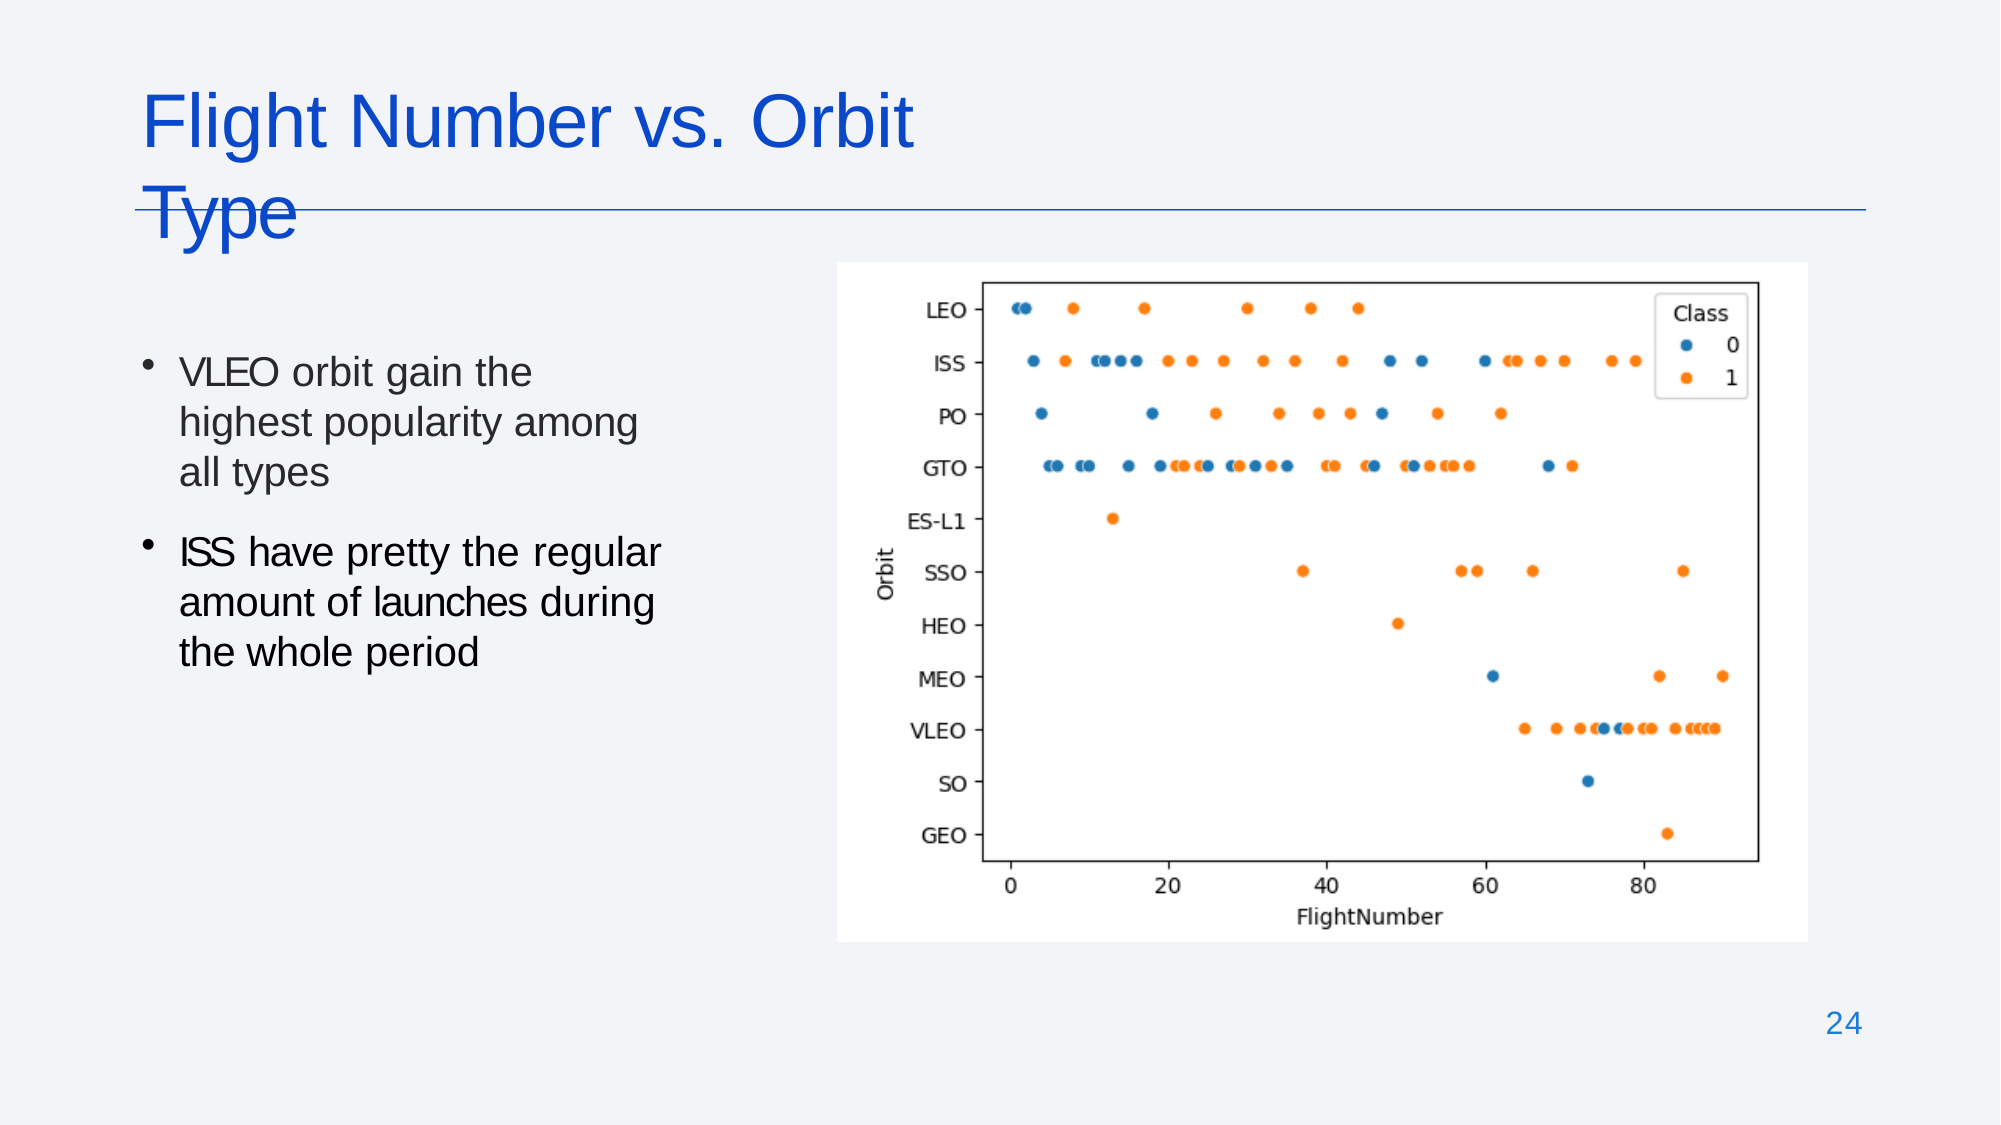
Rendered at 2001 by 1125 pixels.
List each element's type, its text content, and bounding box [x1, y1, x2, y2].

slide_number 24 [1819, 1002, 1875, 1125]
picture [0, 0, 2000, 1125]
text_box VLEO orbit gain the highest popularity among all types ISS have pretty the regular amount of launches during the whole period [139, 342, 726, 675]
title Flight Number vs. Orbit Type [139, 68, 1095, 260]
